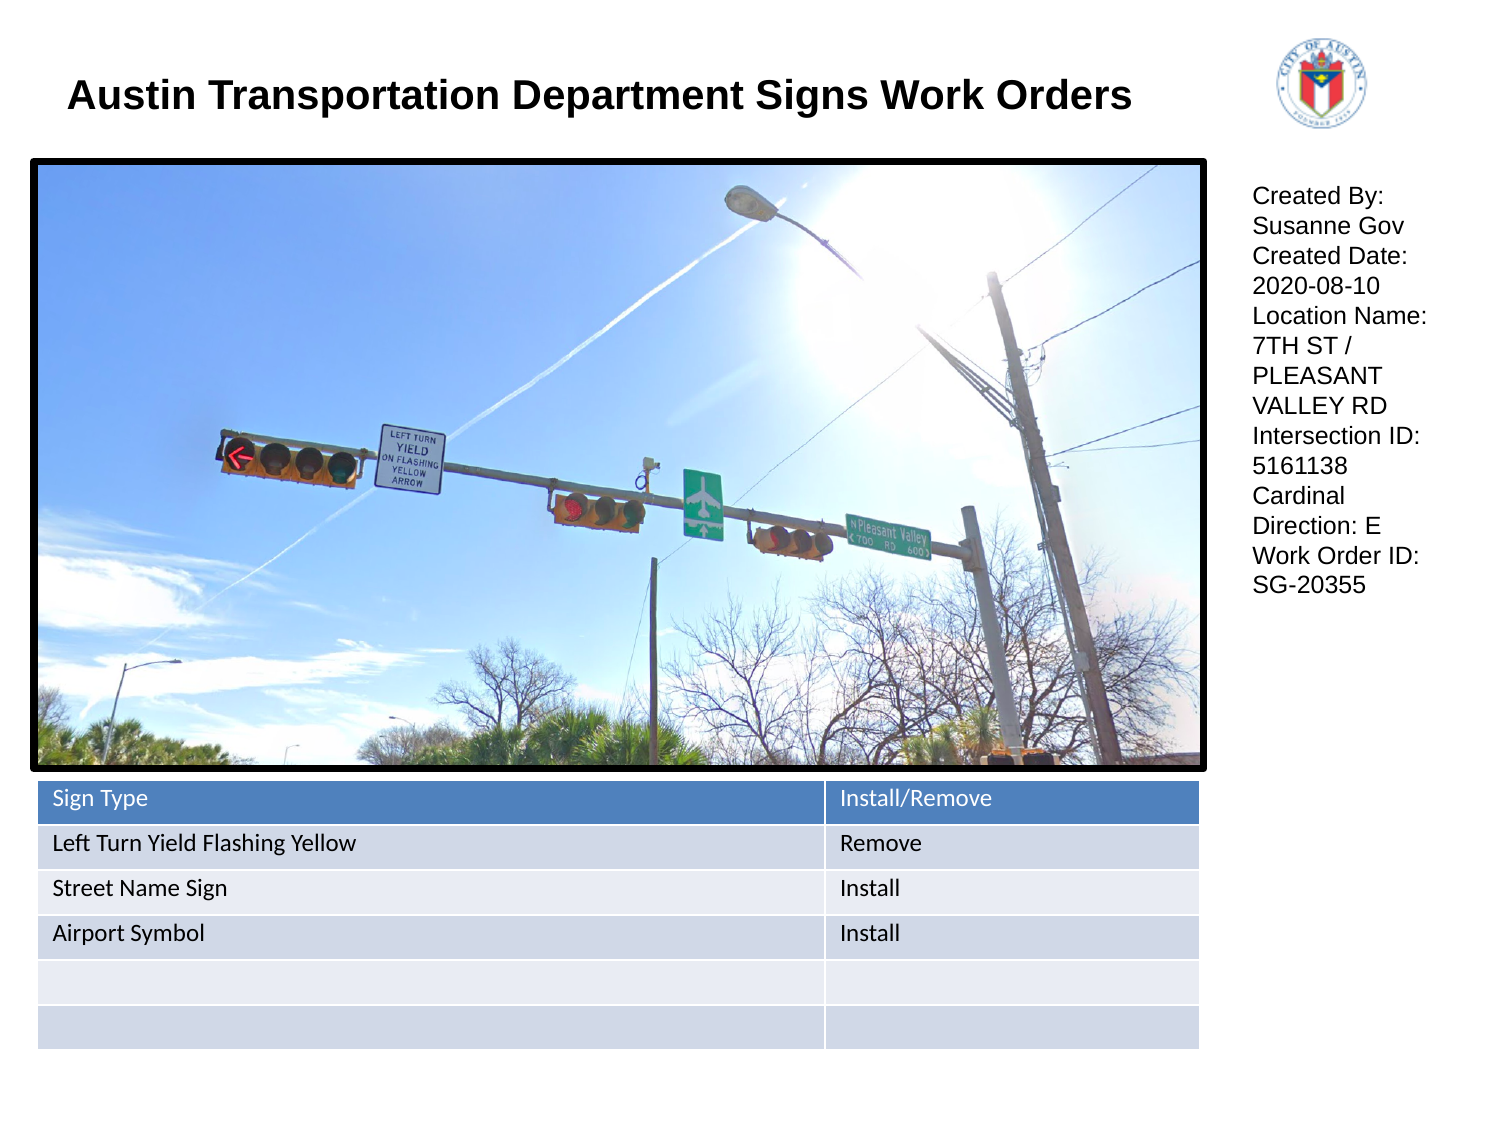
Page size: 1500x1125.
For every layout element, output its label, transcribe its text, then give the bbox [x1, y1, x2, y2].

table_cell Airport Symbol [38, 916, 824, 959]
picture [1274, 37, 1369, 132]
table_cell [826, 961, 1199, 1004]
table_cell Left Turn Yield Flashing Yellow [38, 826, 824, 869]
table_cell Street Name Sign [38, 871, 824, 914]
text_box Austin Transportation Department Signs Work Orders [51, 60, 1149, 125]
table_header Install/Remove [826, 781, 1199, 824]
table_cell [38, 961, 824, 1004]
table_cell [38, 1006, 824, 1049]
text_box Created By: Susanne Gov Created Date: 2020-08-10 Location Name: 7TH ST / PLEASANT VALLEY RD Intersection ID: 5161138 Cardinal Direction: E Work Order ID: SG-20355 [1237, 172, 1463, 607]
table_cell [826, 1006, 1199, 1049]
table_cell Install [826, 871, 1199, 914]
table_header Sign Type [38, 781, 824, 824]
table_cell Install [826, 916, 1199, 959]
table_cell Remove [826, 826, 1199, 869]
picture [37, 164, 1201, 766]
